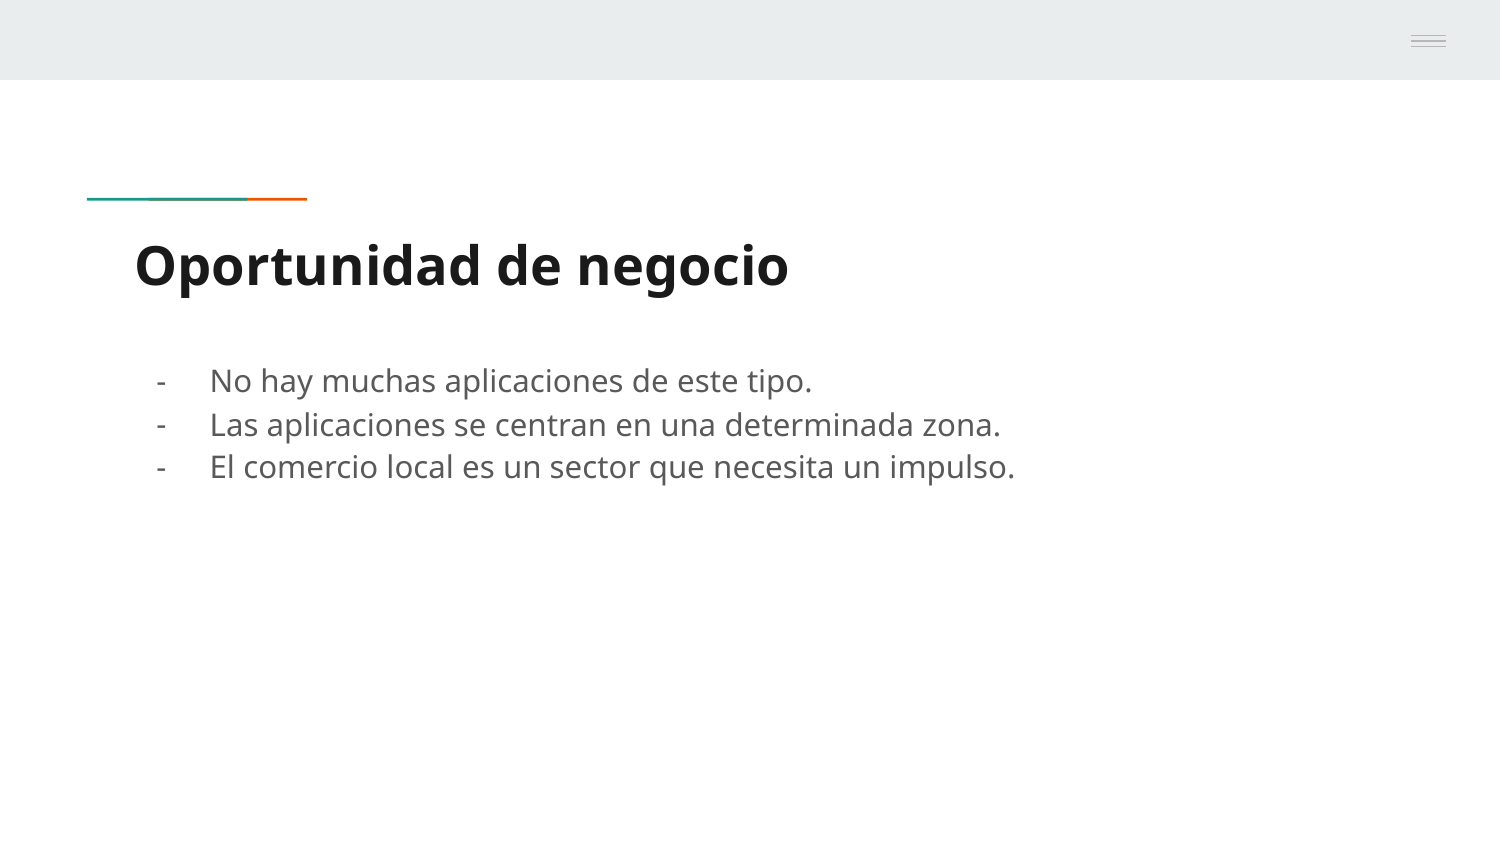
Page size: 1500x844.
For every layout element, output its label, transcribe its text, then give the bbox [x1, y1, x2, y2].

title Oportunidad de negocio [119, 216, 1381, 305]
list No hay muchas aplicaciones de este tipo. Las aplicaciones se centran en una determinada zona. El comercio local es un sector que necesita un impulso. [119, 341, 1381, 712]
